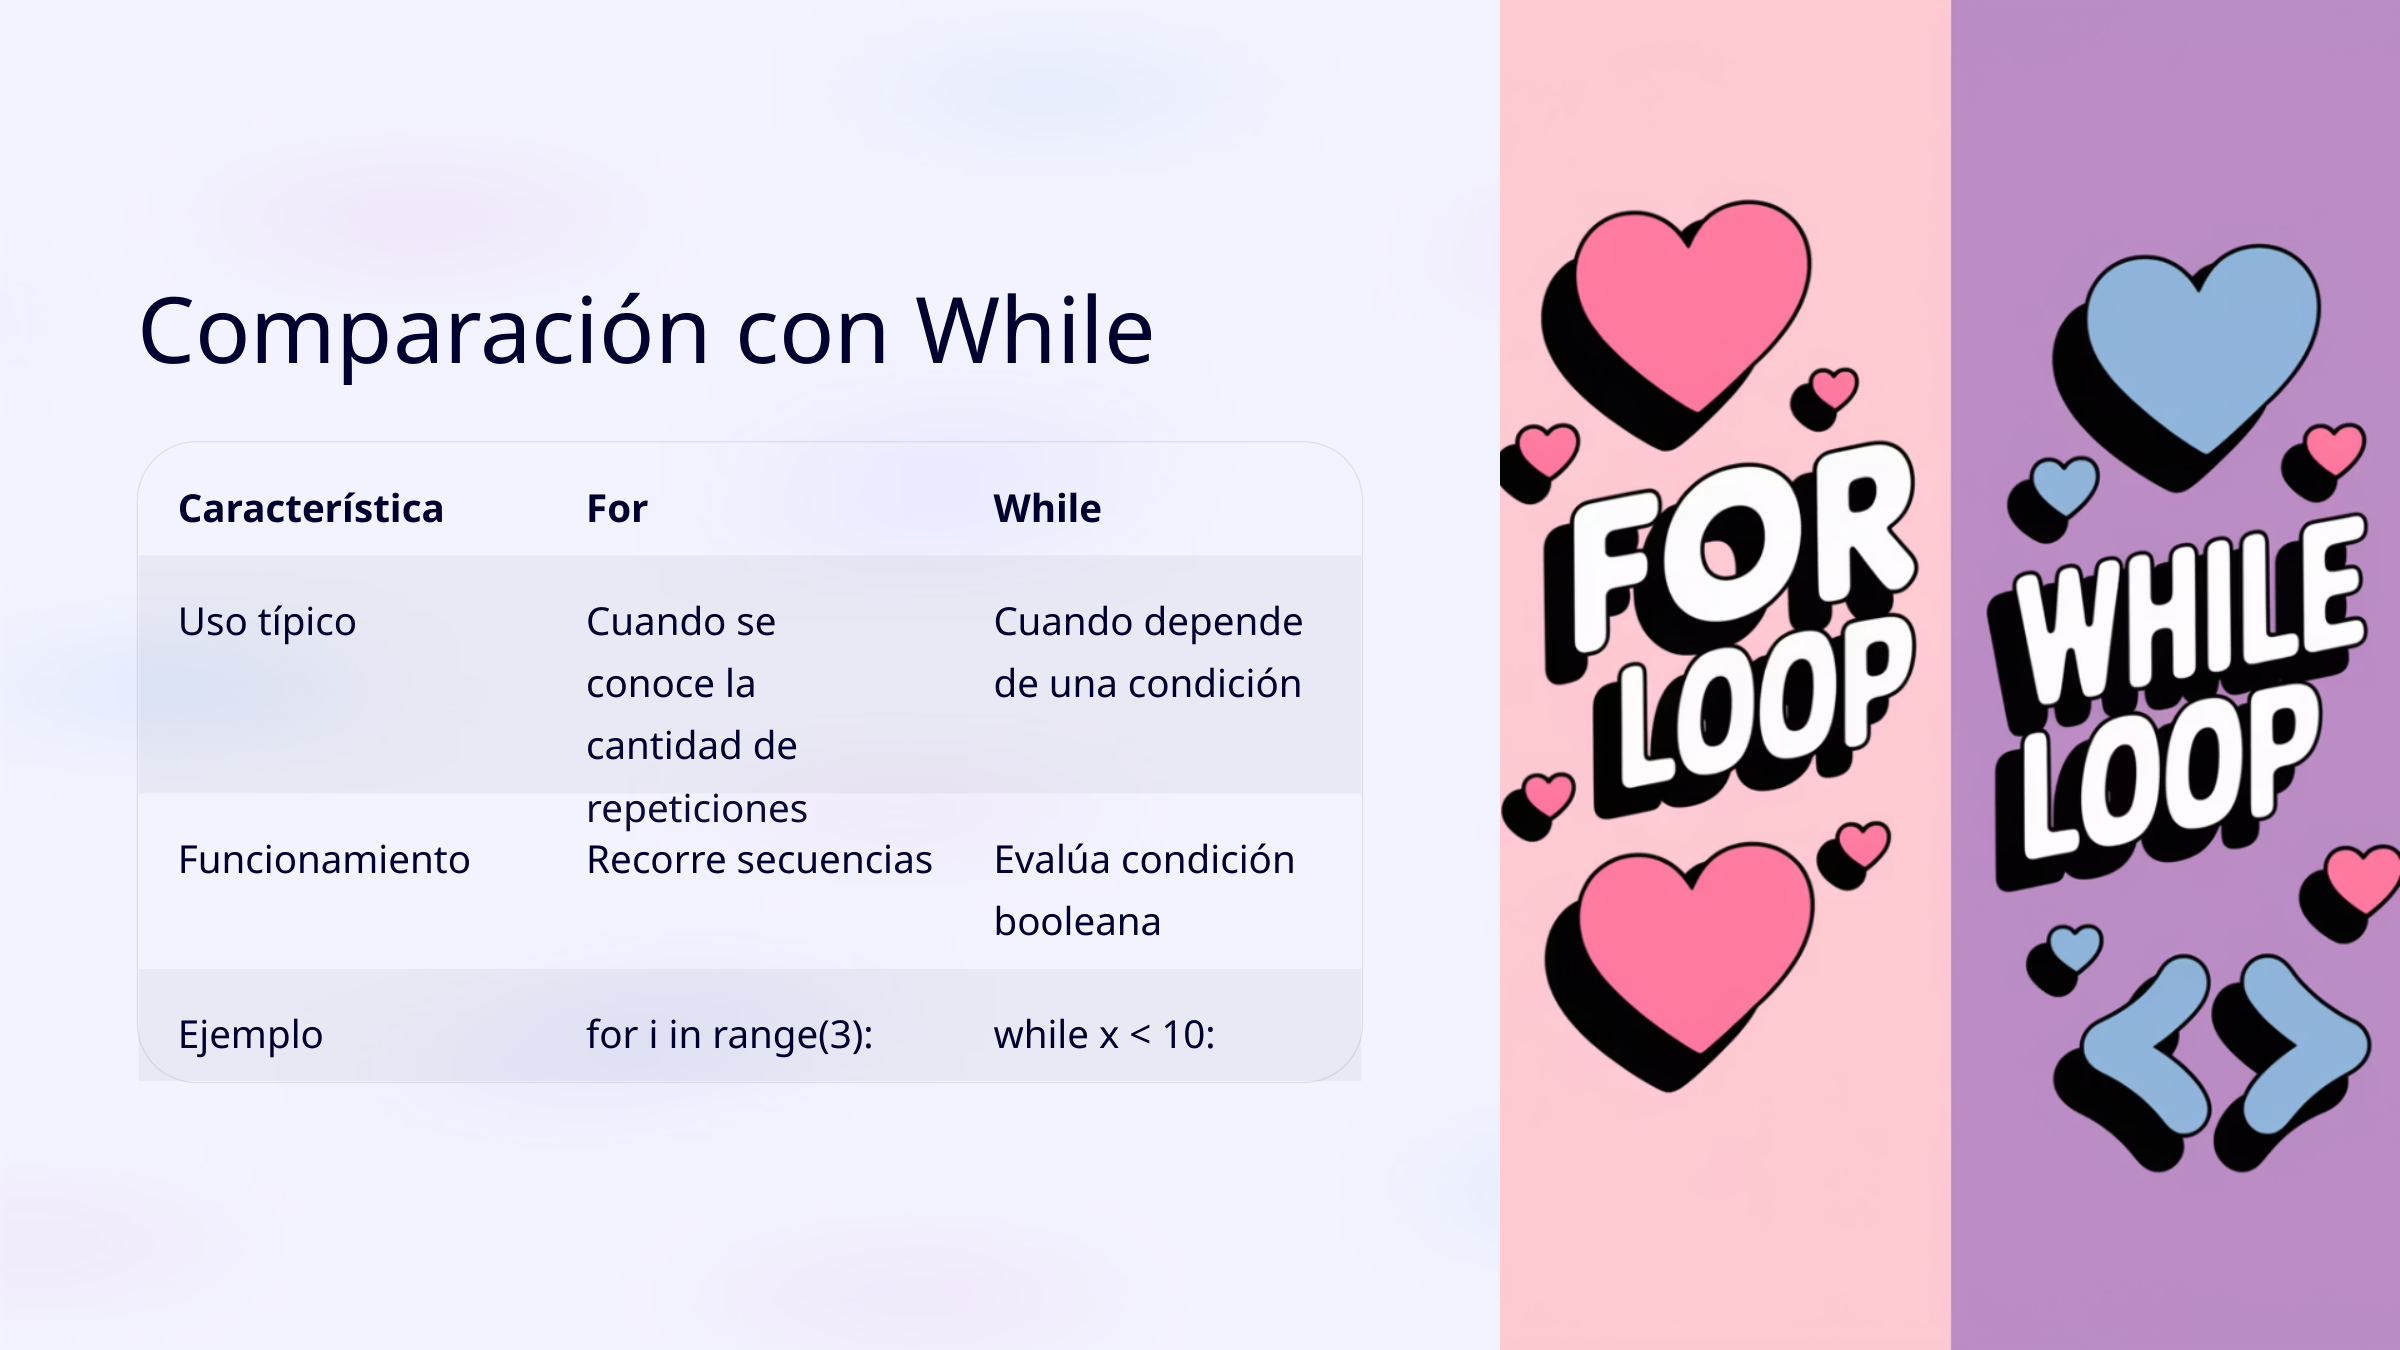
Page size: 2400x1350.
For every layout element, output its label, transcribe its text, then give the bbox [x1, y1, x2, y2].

text_box For [586, 467, 914, 531]
text_box for i in range(3): [586, 993, 914, 1057]
text_box Comparación con While [137, 267, 1143, 383]
text_box while x < 10: [993, 993, 1322, 1057]
text_box Evalúa condición booleana [993, 818, 1322, 944]
text_box [138, 793, 1362, 968]
text_box [138, 968, 1362, 1082]
text_box Cuando se conoce la cantidad de repeticiones [586, 580, 914, 769]
text_box Cuando depende de una condición [993, 580, 1322, 706]
text_box Uso típico [177, 580, 507, 643]
text_box [138, 442, 1362, 555]
picture [1499, 0, 2400, 1350]
text_box [138, 555, 1362, 793]
text_box Característica [177, 467, 507, 531]
text_box Ejemplo [177, 993, 507, 1057]
text_box Funcionamiento [177, 818, 507, 882]
text_box While [993, 467, 1322, 531]
text_box Recorre secuencias [586, 818, 914, 882]
